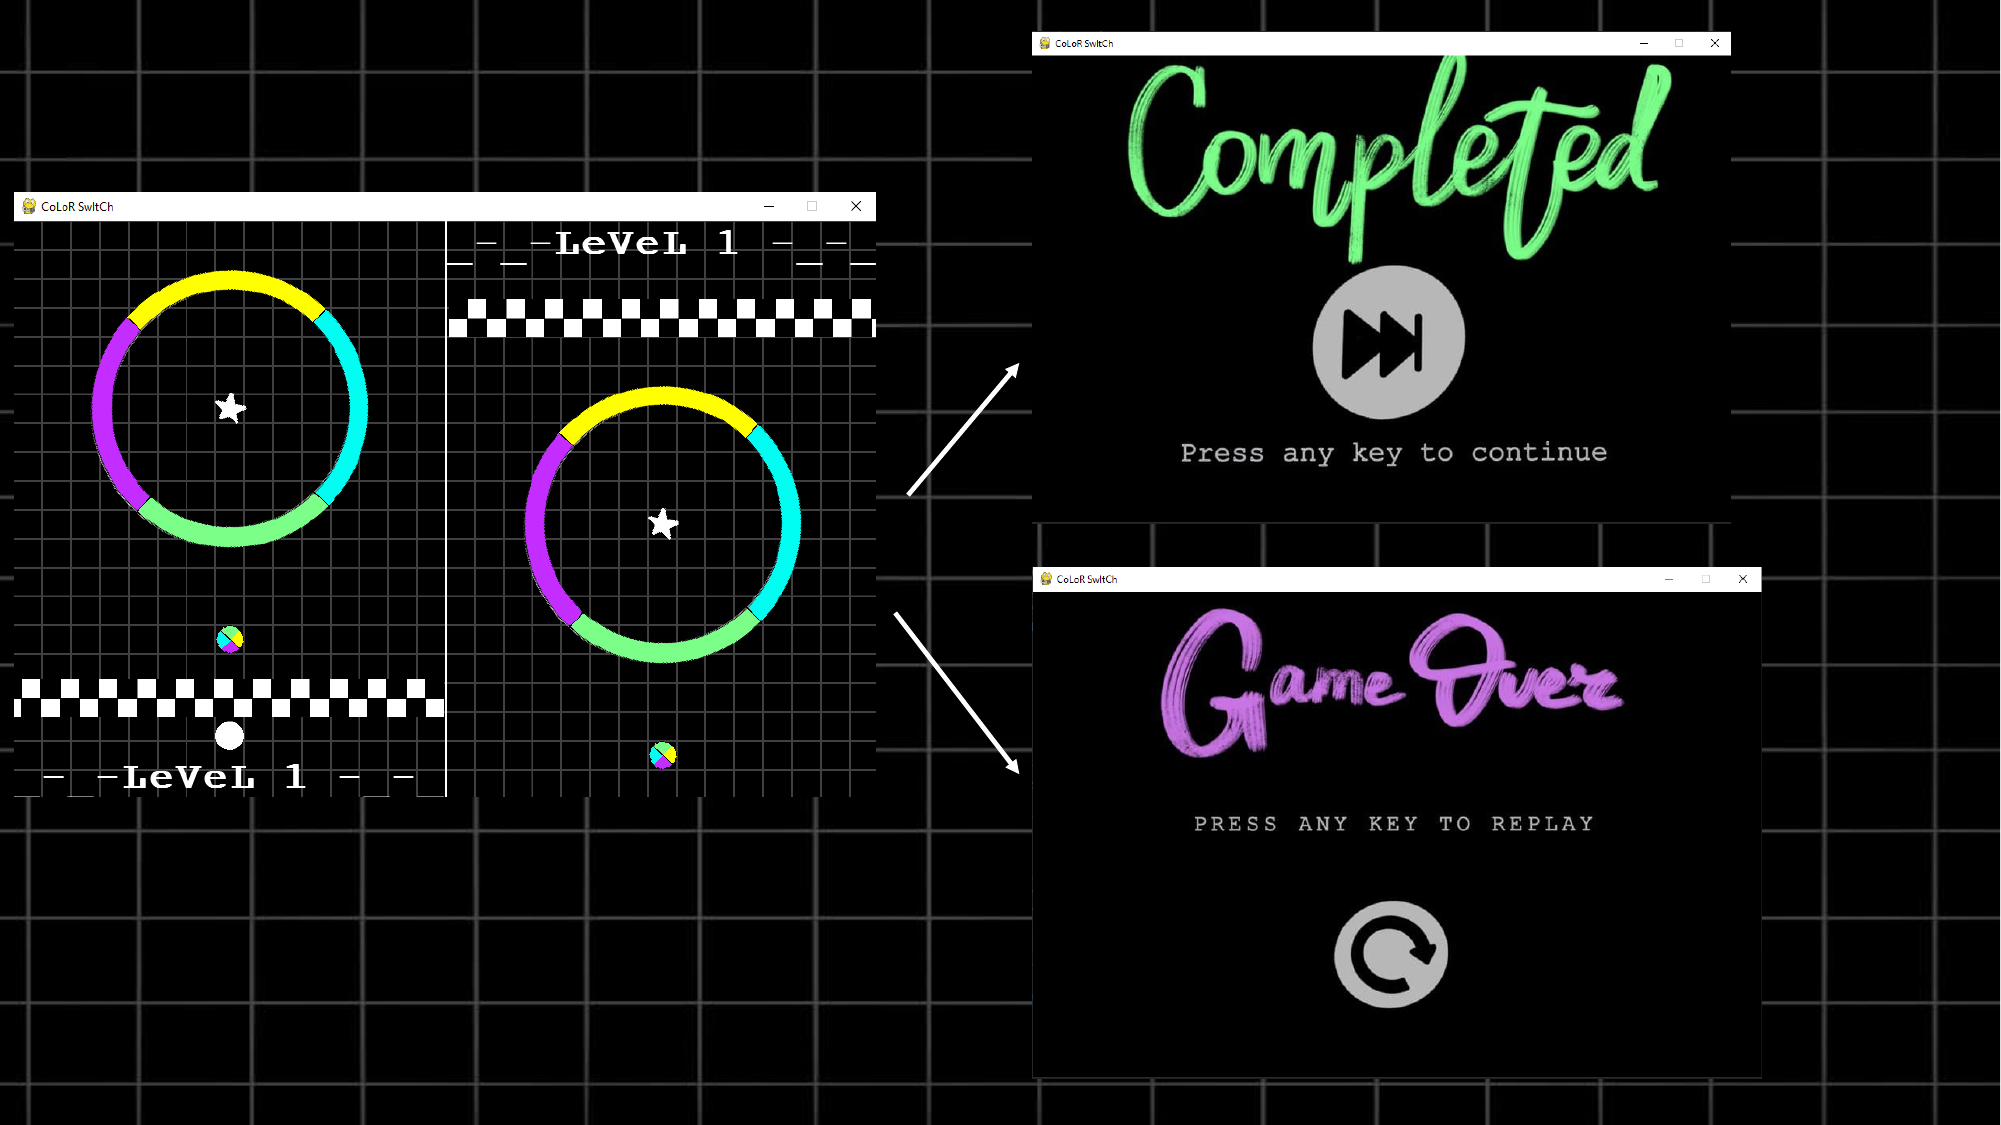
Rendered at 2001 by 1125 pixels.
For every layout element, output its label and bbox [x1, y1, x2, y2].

text_box [908, 362, 1020, 496]
text_box [895, 612, 1020, 775]
picture [0, 0, 2001, 1125]
list [14, 192, 876, 797]
